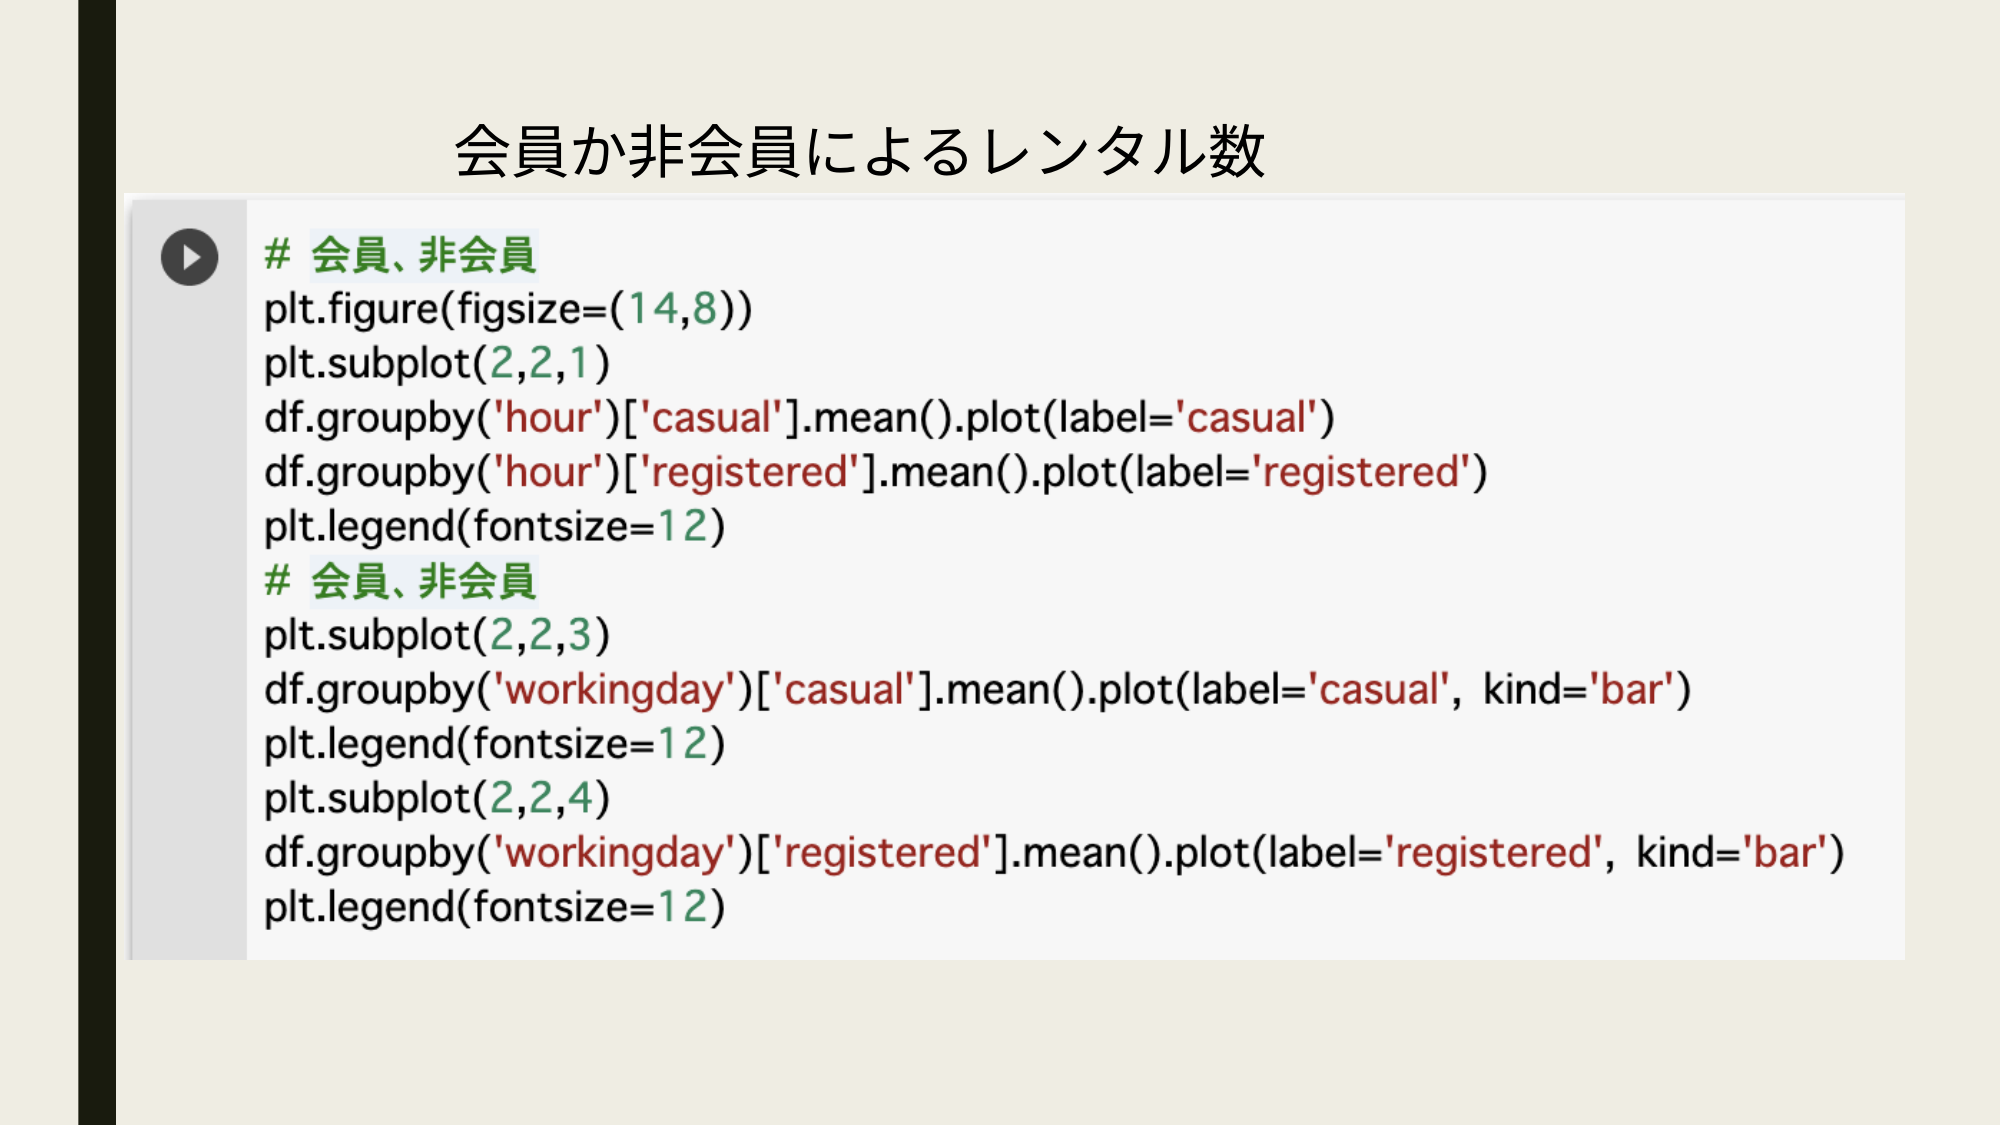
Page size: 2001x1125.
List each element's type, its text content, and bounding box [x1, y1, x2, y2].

text_box 会員か非会員によるレンタル数 [438, 107, 1433, 192]
picture [124, 193, 1905, 960]
